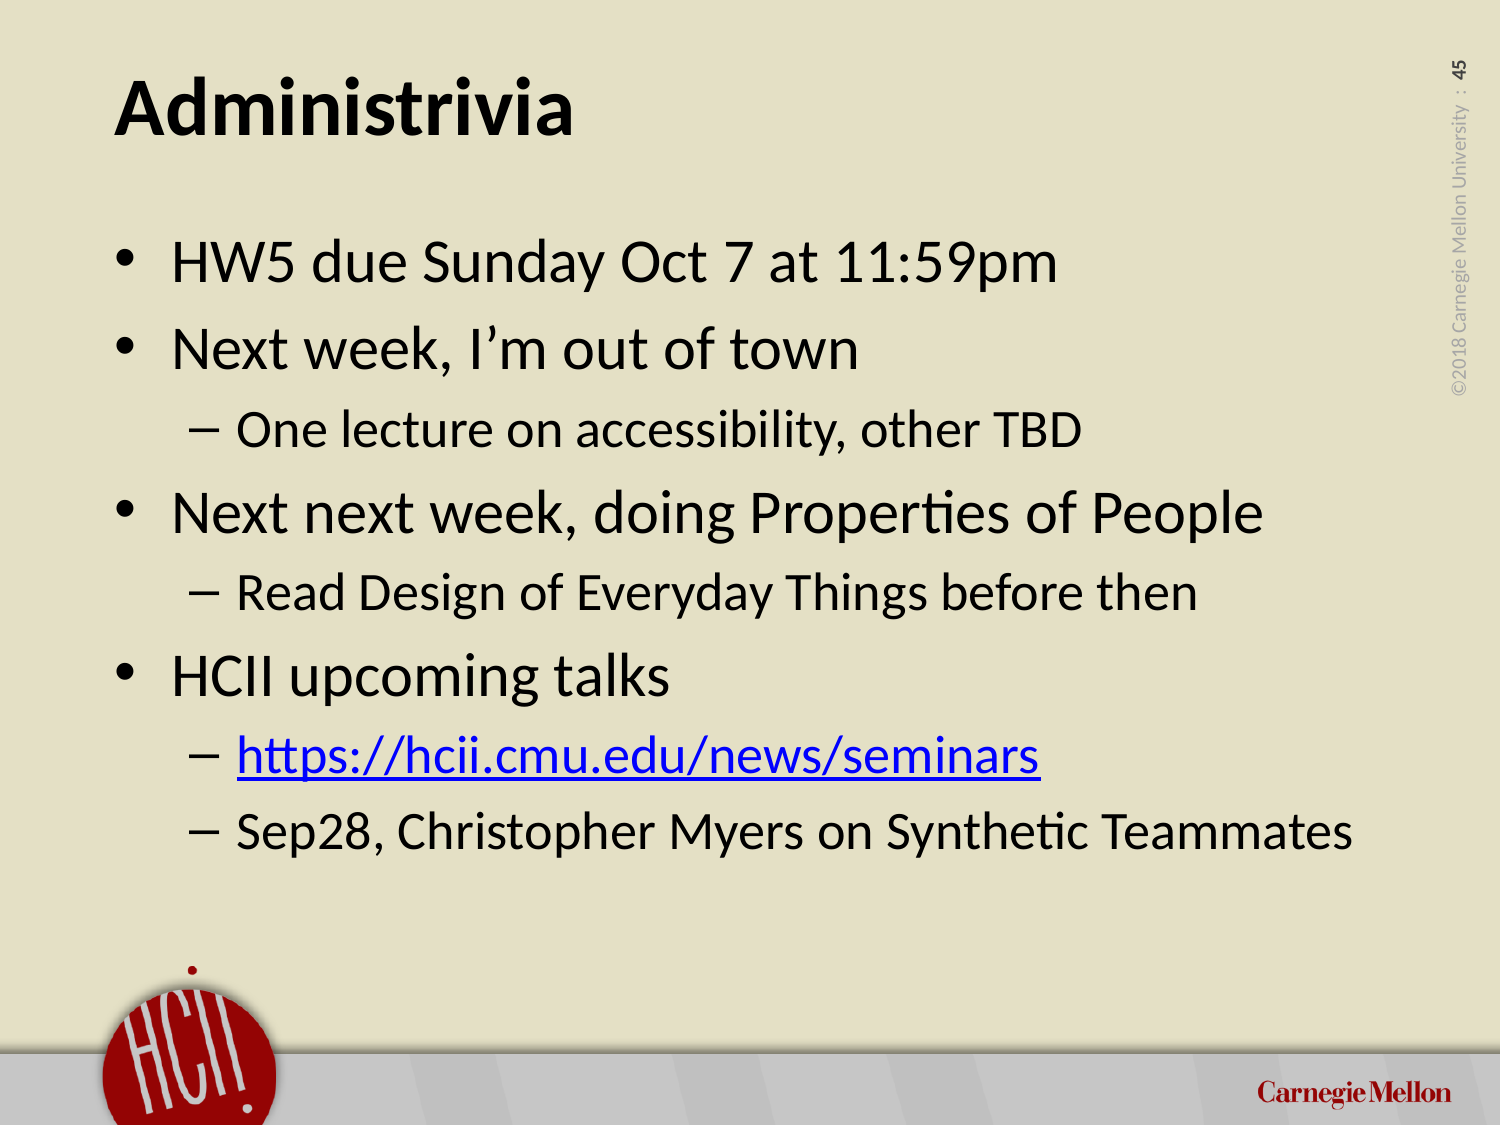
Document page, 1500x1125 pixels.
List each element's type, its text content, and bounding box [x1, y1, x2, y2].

picture [0, 0, 1500, 1125]
list HW5 due Sunday Oct 7 at 11:59pm Next week, I’m out of town One lecture on accessibility, other TBD Next next week, doing Properties of People Read Design of Everyday Things before then HCII upcoming talks https://hcii.cmu.edu/news/seminars Sep28, Christopher Myers on Synthetic Teammates [99, 212, 1425, 955]
title Administrivia [99, 45, 1425, 212]
